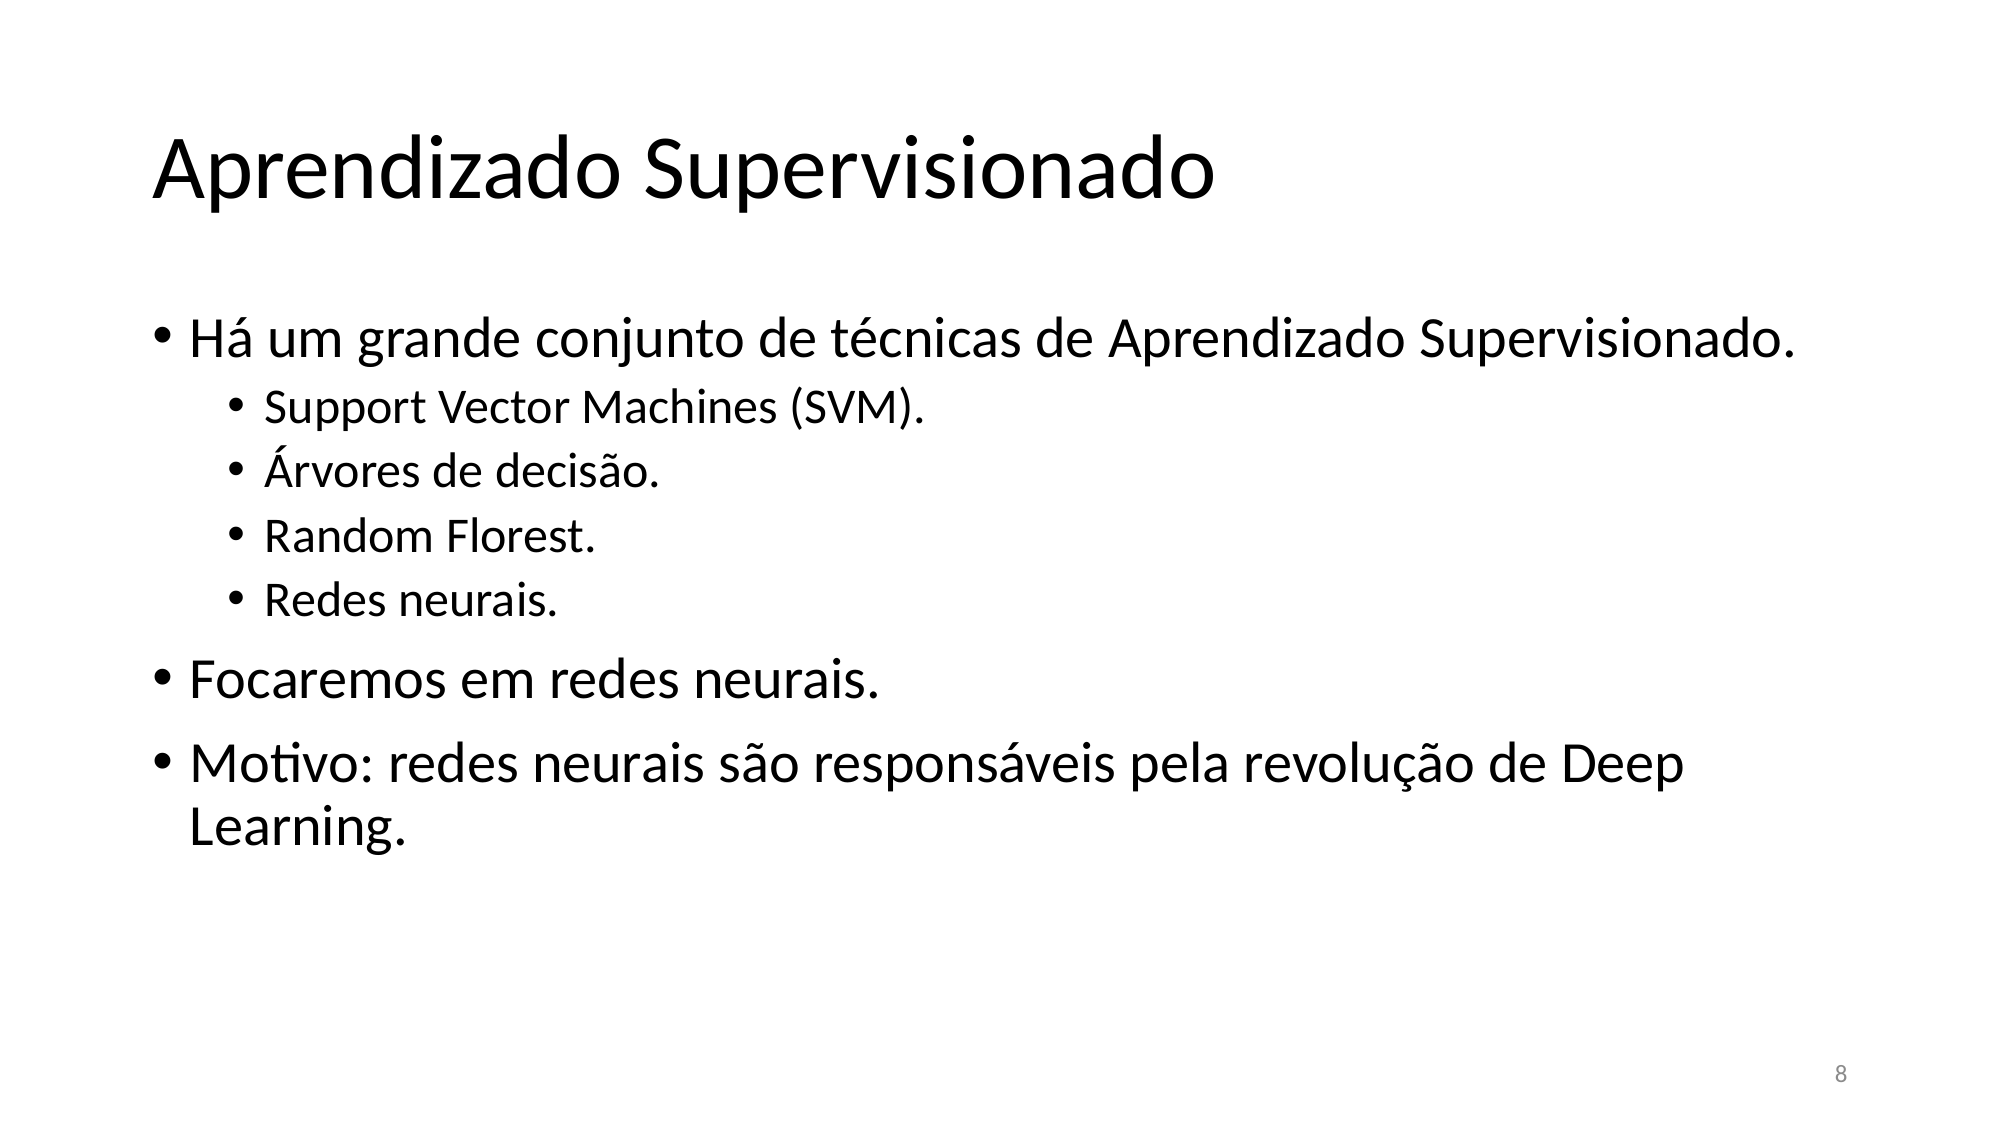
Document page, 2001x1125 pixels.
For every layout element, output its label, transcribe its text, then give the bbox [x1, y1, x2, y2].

slide_number 8 [1412, 1042, 1863, 1103]
title Aprendizado Supervisionado [137, 59, 1863, 278]
list Há um grande conjunto de técnicas de Aprendizado Supervisionado. Support Vector Machines (SVM). Árvores de decisão. Random Florest. Redes neurais. Focaremos em redes neurais. Motivo: redes neurais são responsáveis pela revolução de Deep Learning. [137, 299, 1863, 1014]
